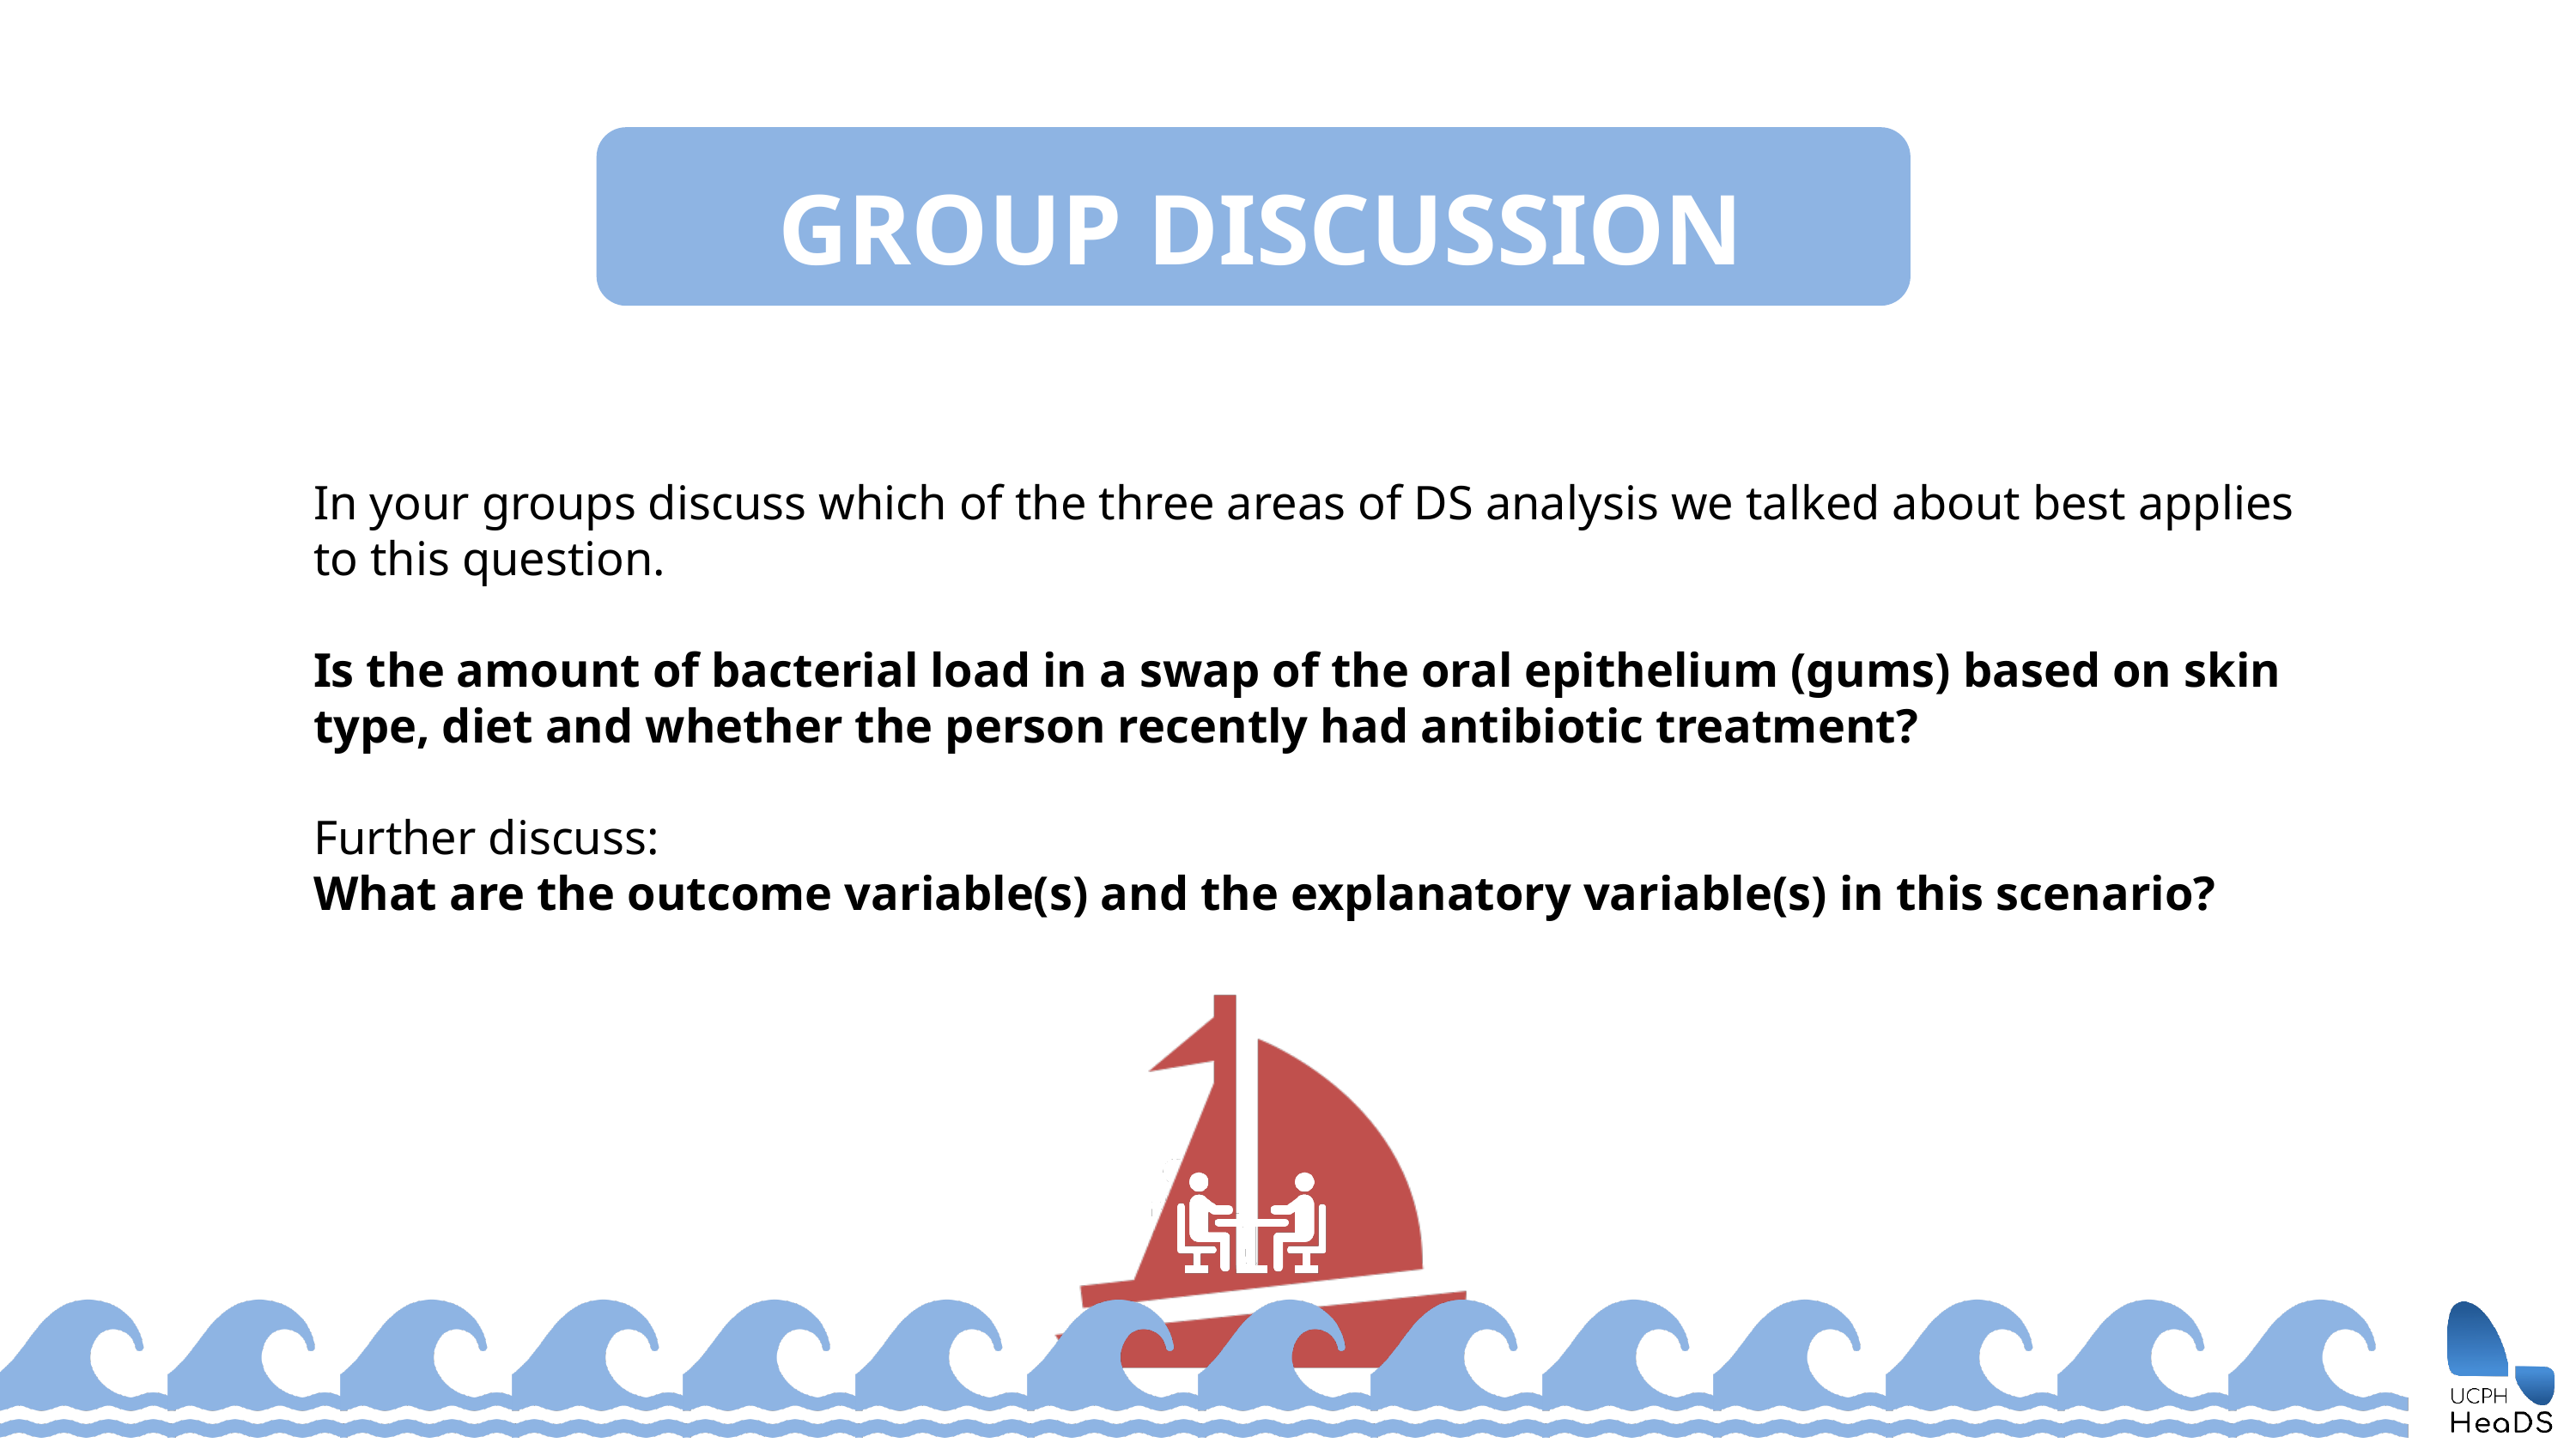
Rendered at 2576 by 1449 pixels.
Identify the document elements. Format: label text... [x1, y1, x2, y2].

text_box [0, 1260, 2427, 1449]
picture [998, 919, 1525, 1317]
picture [2446, 1301, 2555, 1433]
text_box [597, 125, 1910, 144]
text_box In your groups discuss which of the three areas of DS analysis we talked about best applies to this question. Is the amount of bacterial load in a swap of the oral epithelium (gums) based on skin type, diet and whether the person recently had antibiotic treatment? Further discuss: What are the outcome variable(s) and the explanatory variable(s) in this scenario? [300, 466, 2351, 1042]
text_box [596, 285, 1911, 308]
text_box GROUP DISCUSSION [542, 144, 1980, 285]
